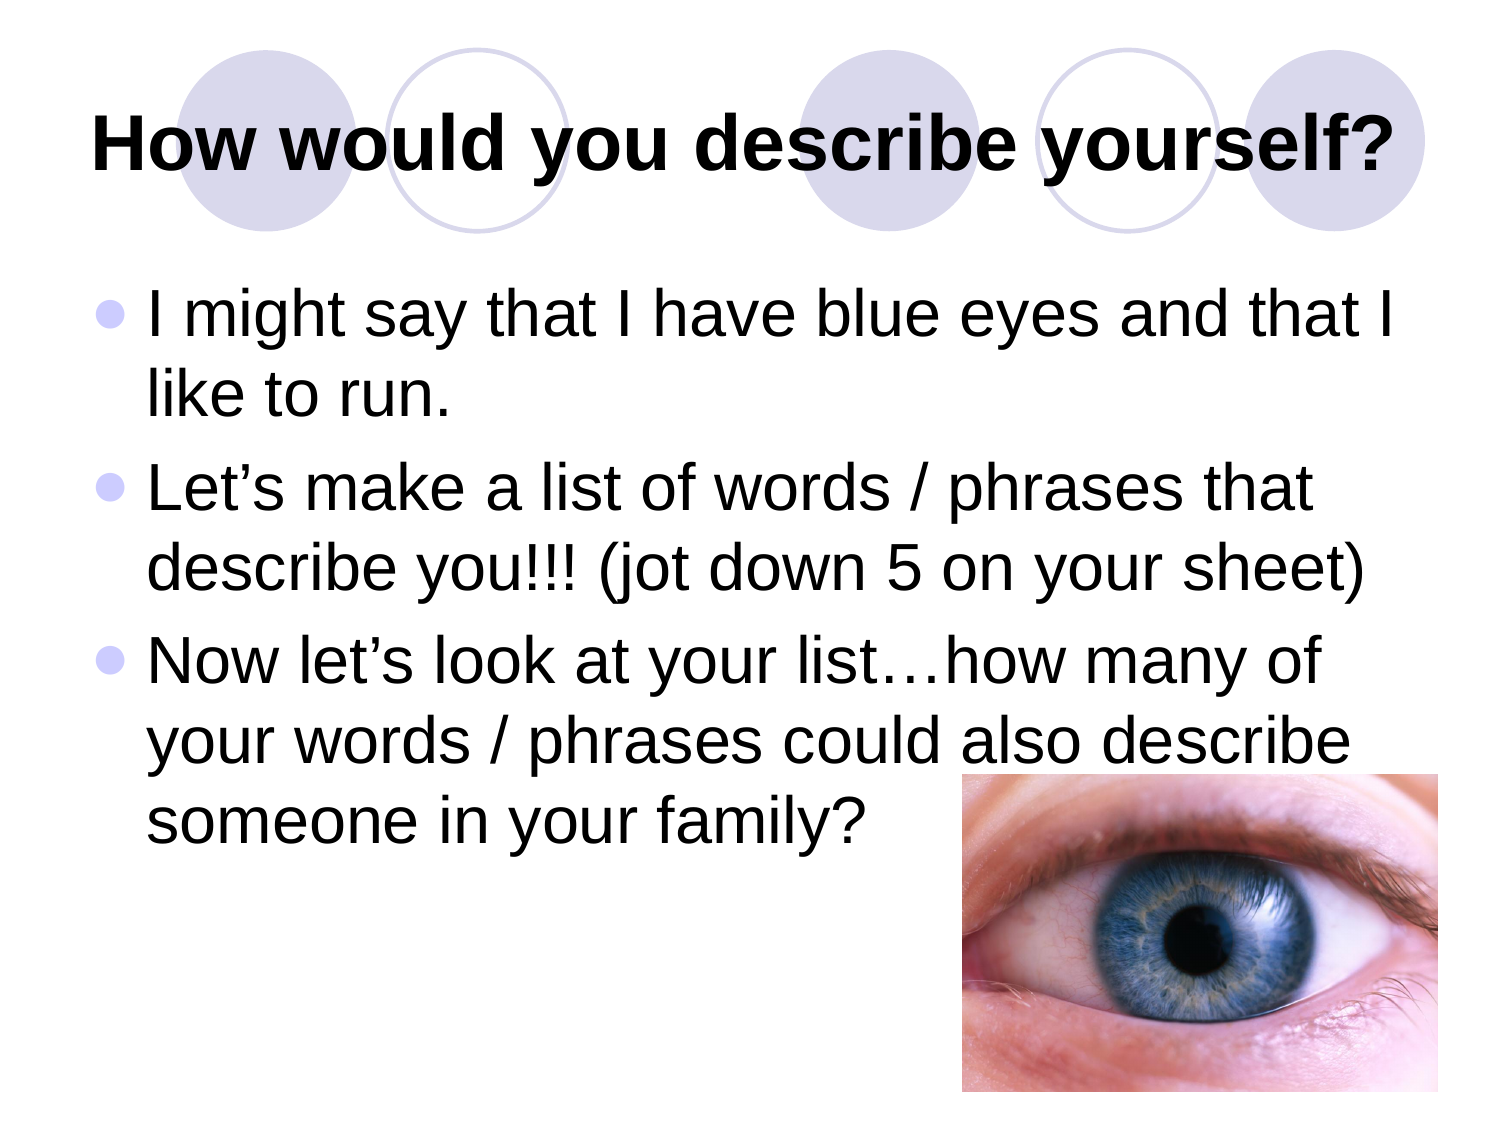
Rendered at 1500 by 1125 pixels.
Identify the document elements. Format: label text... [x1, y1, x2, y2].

picture [962, 774, 1438, 1093]
title How would you describe yourself? [75, 45, 1425, 233]
list I might say that I have blue eyes and that I like to run. Let’s make a list of words / phrases that describe you!!! (jot down 5 on your sheet) Now let’s look at your list…how many of your words / phrases could also describe someone in your family? [75, 262, 1425, 1006]
